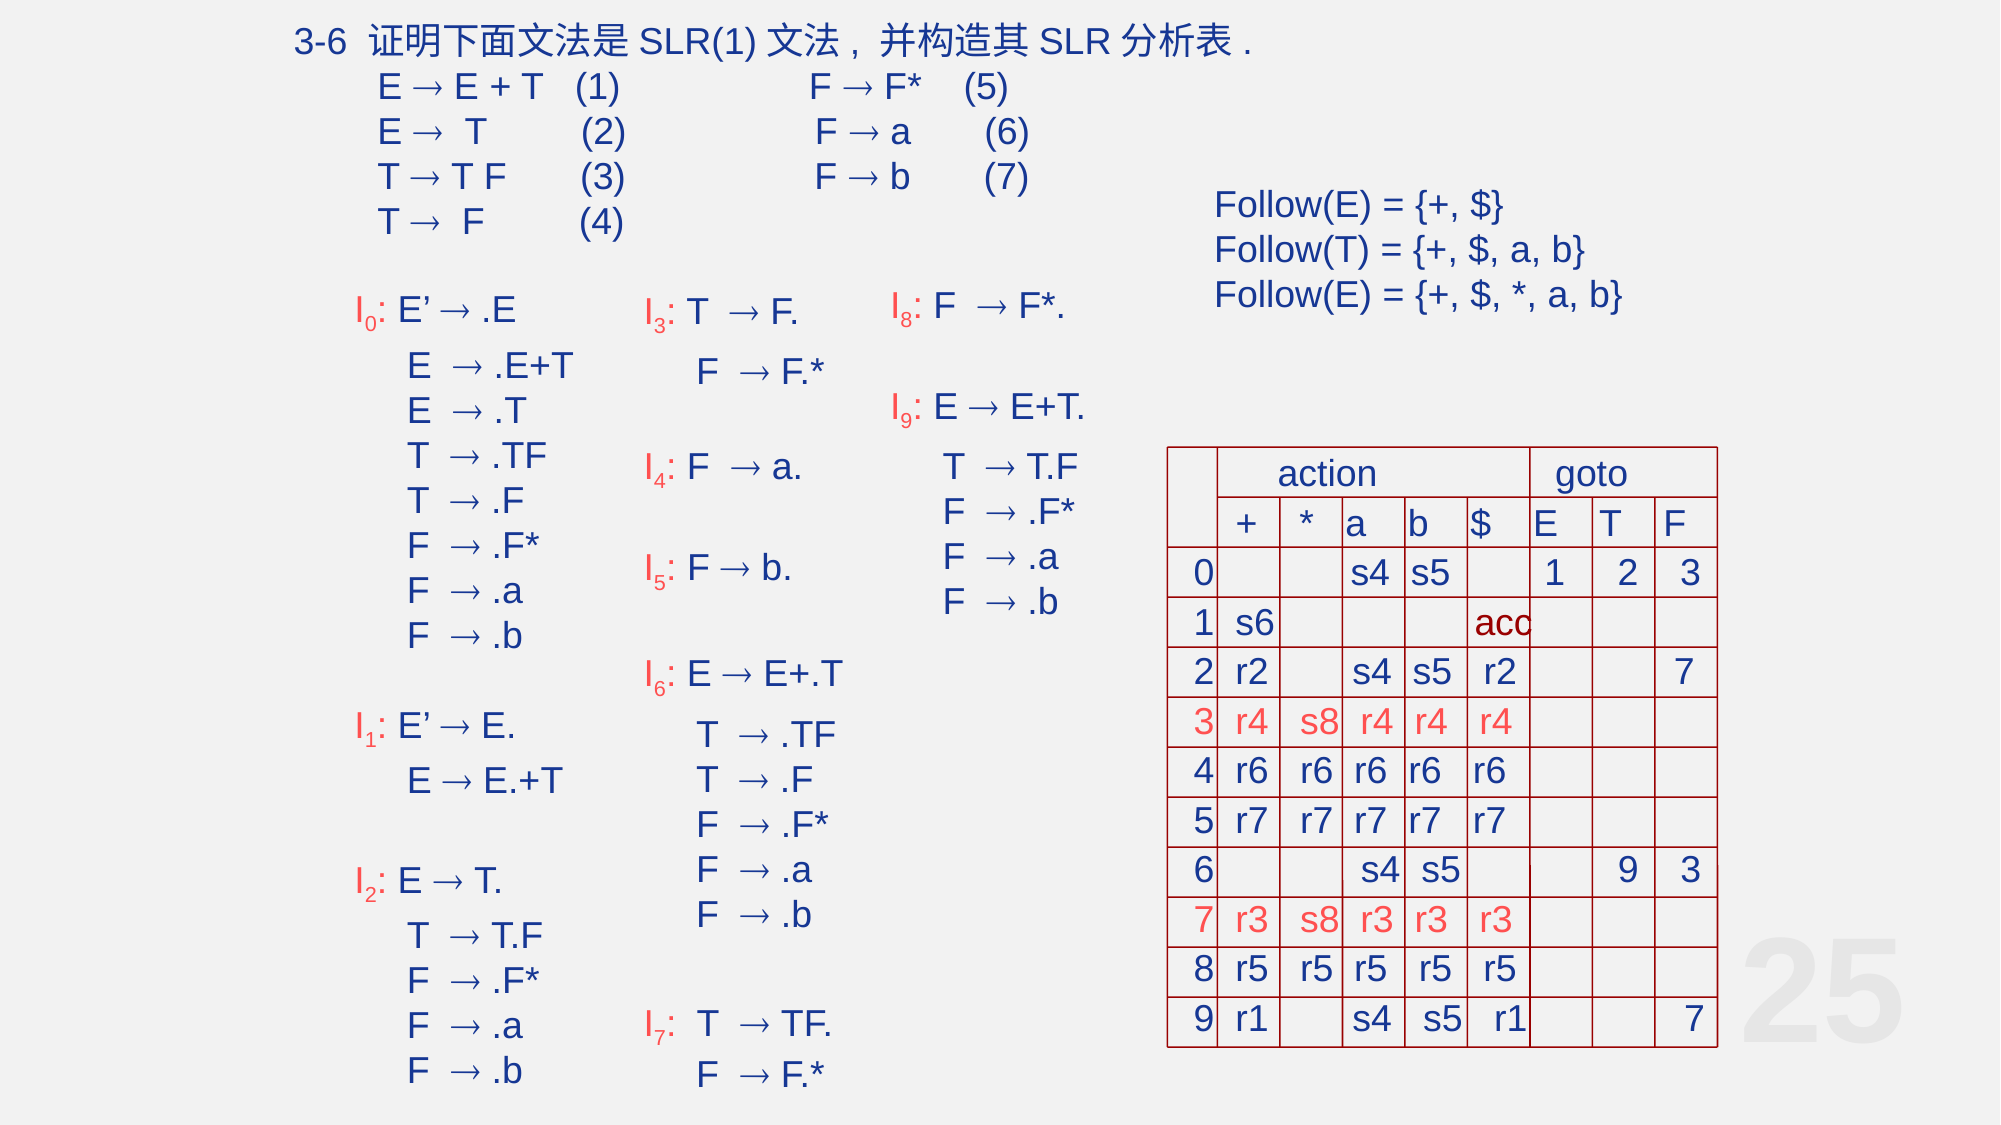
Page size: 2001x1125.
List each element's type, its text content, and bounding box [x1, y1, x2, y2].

slide_number 25 [1645, 904, 2000, 1118]
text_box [335, 262, 1107, 1088]
text_box Follow(E) = {+, $} Follow(T) = {+, $, a, b} Follow(E) = {+, $, *, a, b} [1199, 172, 1638, 368]
text_box 3-6 证明下面文法是SLR(1)文法, 并构造其SLR分析表. E  E + T (1) F  F* (5) E  T (2) F  a (6) T  T F (3) F  b (7) T  F (4) [278, 9, 1268, 250]
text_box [1167, 437, 1734, 1053]
